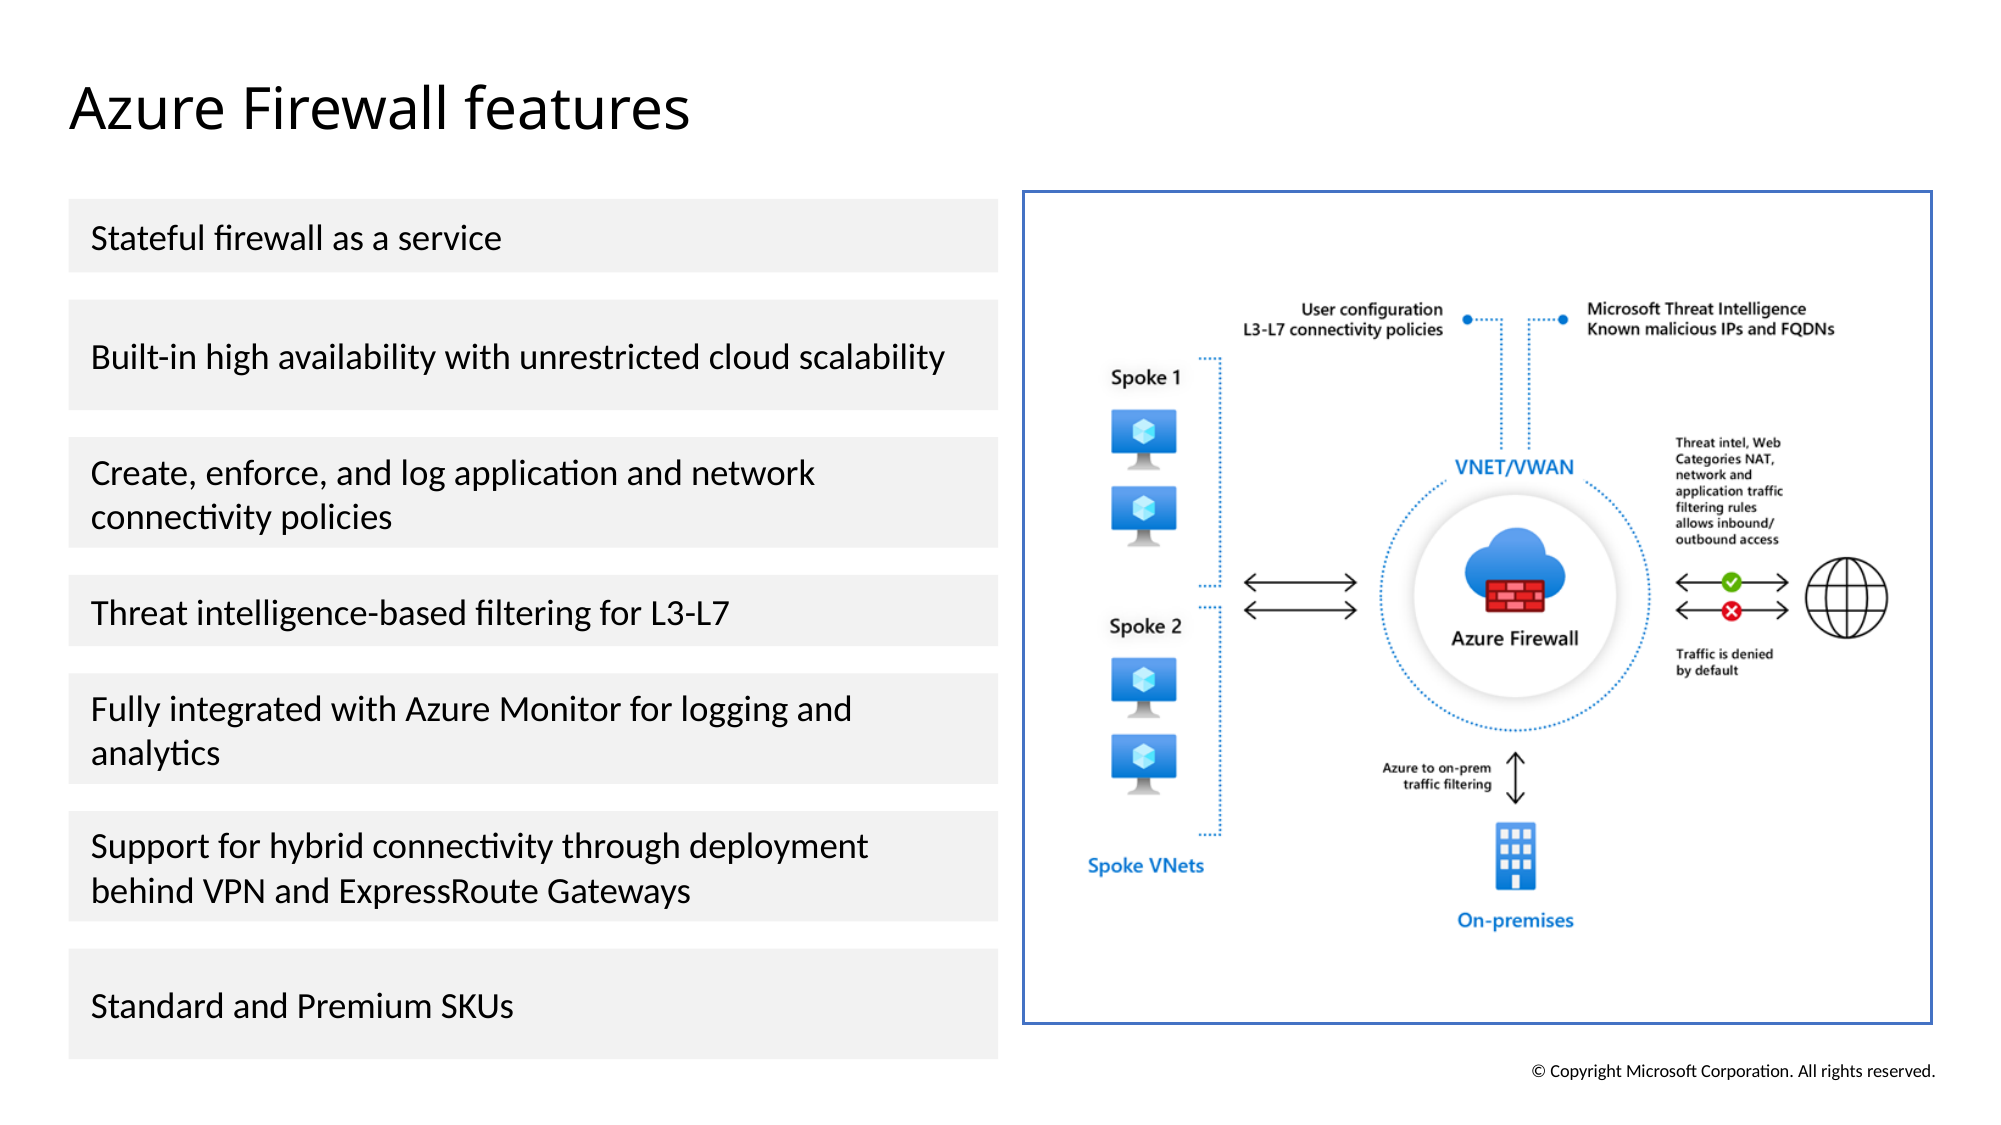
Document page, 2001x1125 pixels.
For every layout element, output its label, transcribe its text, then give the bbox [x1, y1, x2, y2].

text_box [1023, 191, 1932, 1024]
text_box Support for hybrid connectivity through deployment behind VPN and ExpressRoute Gateways [68, 811, 999, 922]
text_box Fully integrated with Azure Monitor for logging and analytics [68, 673, 999, 784]
picture [1037, 272, 1917, 958]
title Azure Firewall features [69, 76, 1931, 143]
text_box Stateful firewall as a service [68, 198, 999, 273]
text_box Built-in high availability with unrestricted cloud scalability [68, 299, 999, 411]
text_box Create, enforce, and log application and network connectivity policies [68, 437, 999, 548]
text_box Standard and Premium SKUs [68, 948, 999, 1060]
text_box Threat intelligence-based filtering for L3-L7 [68, 574, 999, 647]
